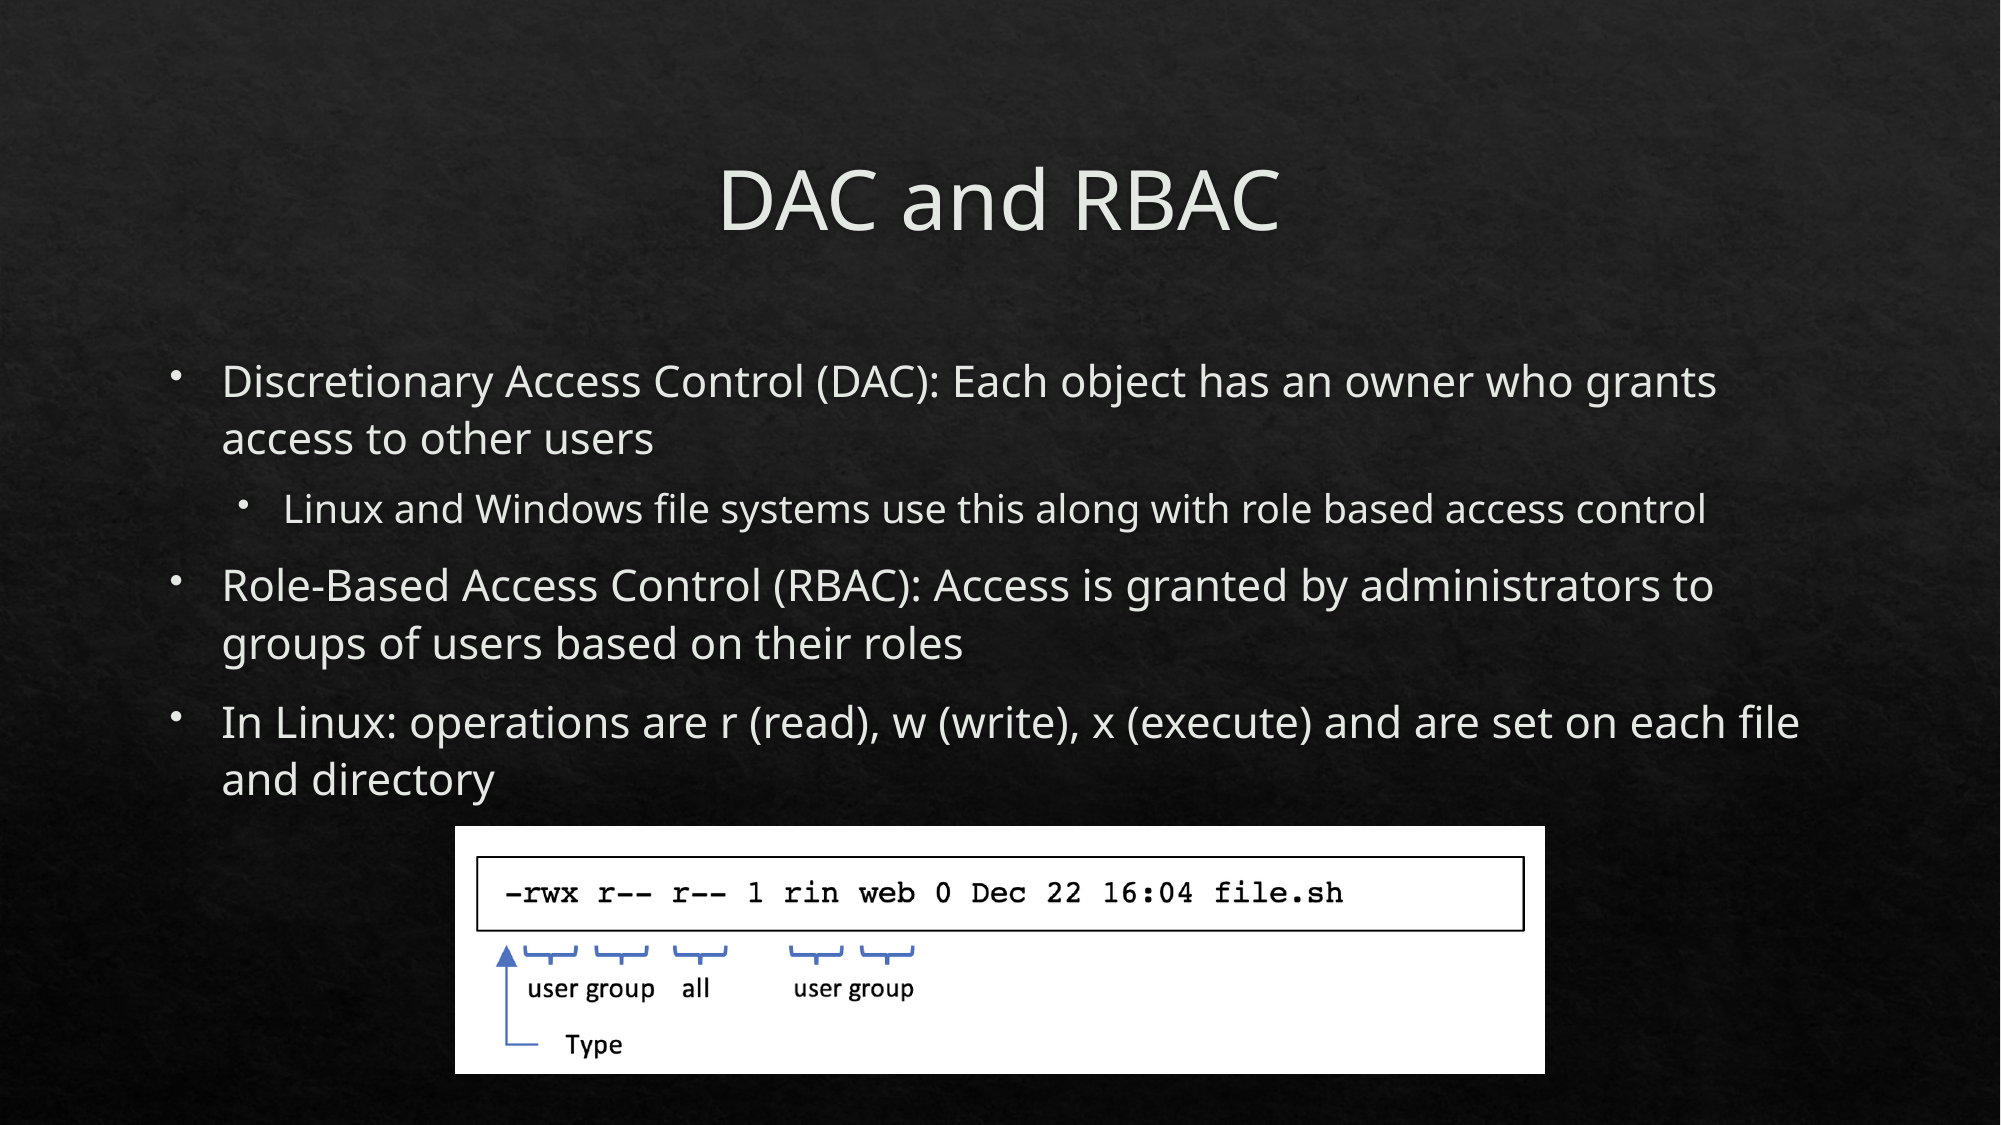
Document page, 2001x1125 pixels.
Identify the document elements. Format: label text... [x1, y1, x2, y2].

title DAC and RBAC [149, 99, 1849, 307]
list Discretionary Access Control (DAC): Each object has an owner who grants access to other users Linux and Windows file systems use this along with role based access control Role-Based Access Control (RBAC): Access is granted by administrators to groups of users based on their roles In Linux: operations are r (read), w (write), x (execute) and are set on each file and directory [149, 340, 1849, 950]
picture [454, 826, 1546, 1074]
